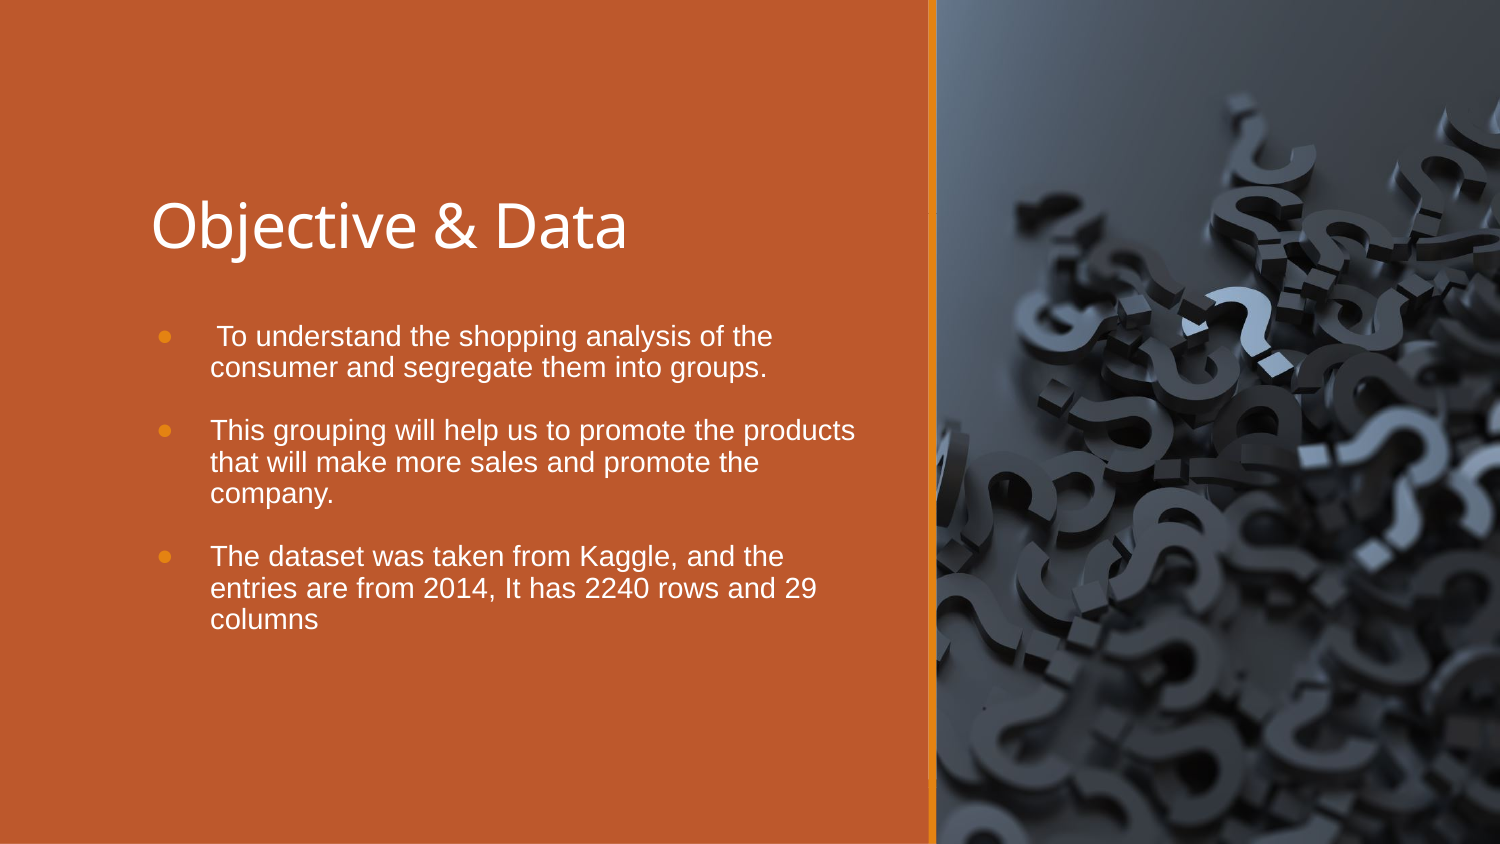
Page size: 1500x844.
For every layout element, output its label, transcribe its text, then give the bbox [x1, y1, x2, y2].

title Objective & Data [135, 63, 871, 269]
text_box [927, 0, 934, 844]
list To understand the shopping analysis of the consumer and segregate them into groups. This grouping will help us to promote the products that will make more sales and promote the company. The dataset was taken from Kaggle, and the entries are from 2014, It has 2240 rows and 29 columns [135, 275, 871, 725]
picture [935, 0, 1500, 844]
text_box [0, 0, 927, 844]
